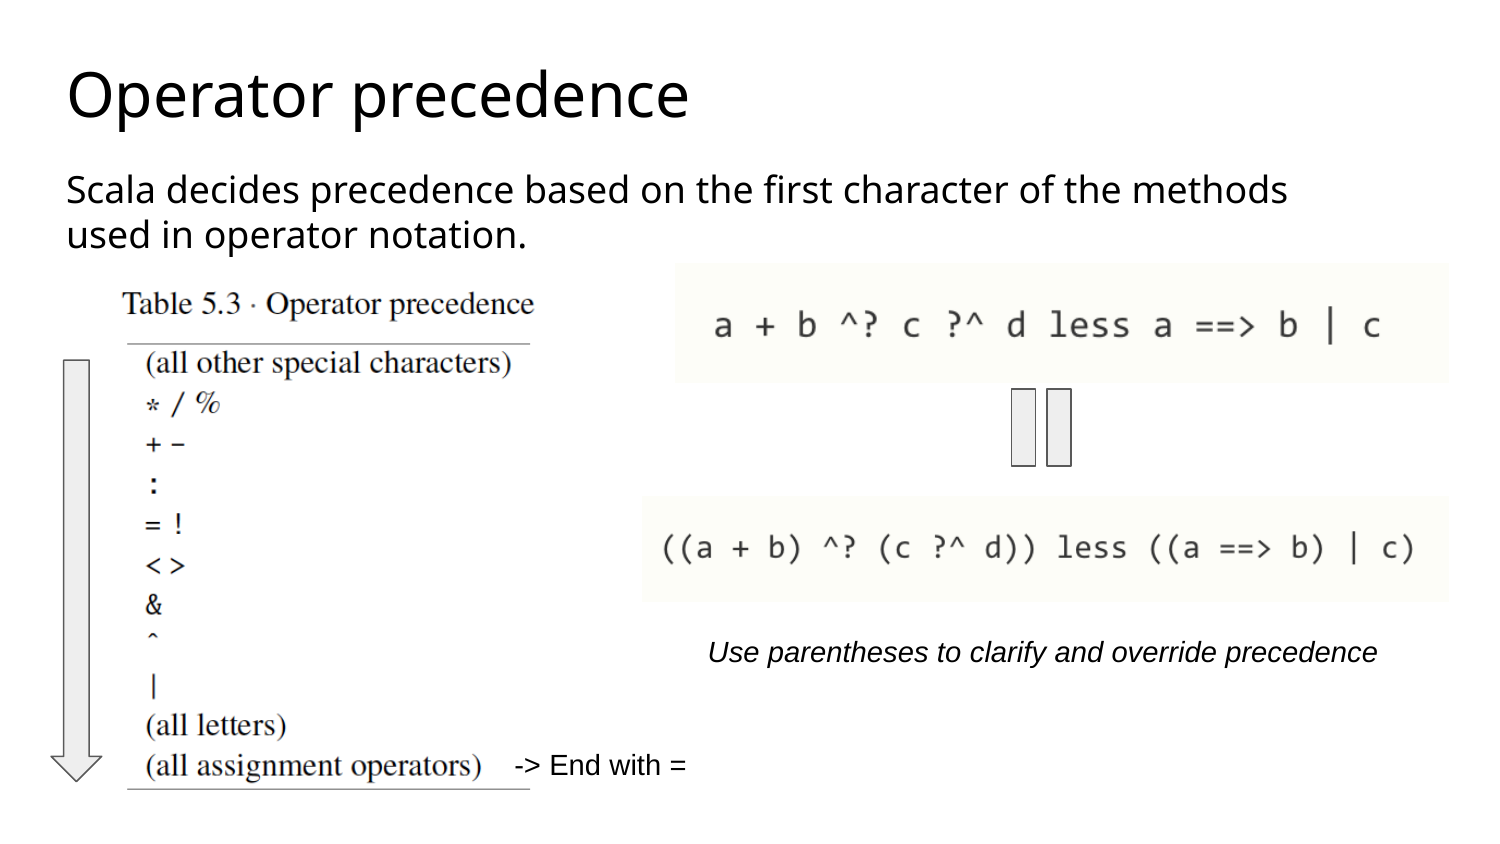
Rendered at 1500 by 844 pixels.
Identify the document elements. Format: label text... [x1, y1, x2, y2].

title Operator precedence [51, 40, 1449, 135]
picture [50, 264, 602, 818]
text_box [1011, 391, 1036, 467]
text_box -> End with = [606, 730, 788, 801]
picture [675, 263, 1450, 383]
text_box [1047, 391, 1072, 467]
text_box Scala decides precedence based on the first character of the methods used in operator notation. [51, 150, 1428, 280]
text_box Use parentheses to clarify and override precedence [692, 617, 1432, 688]
picture [641, 496, 1450, 602]
